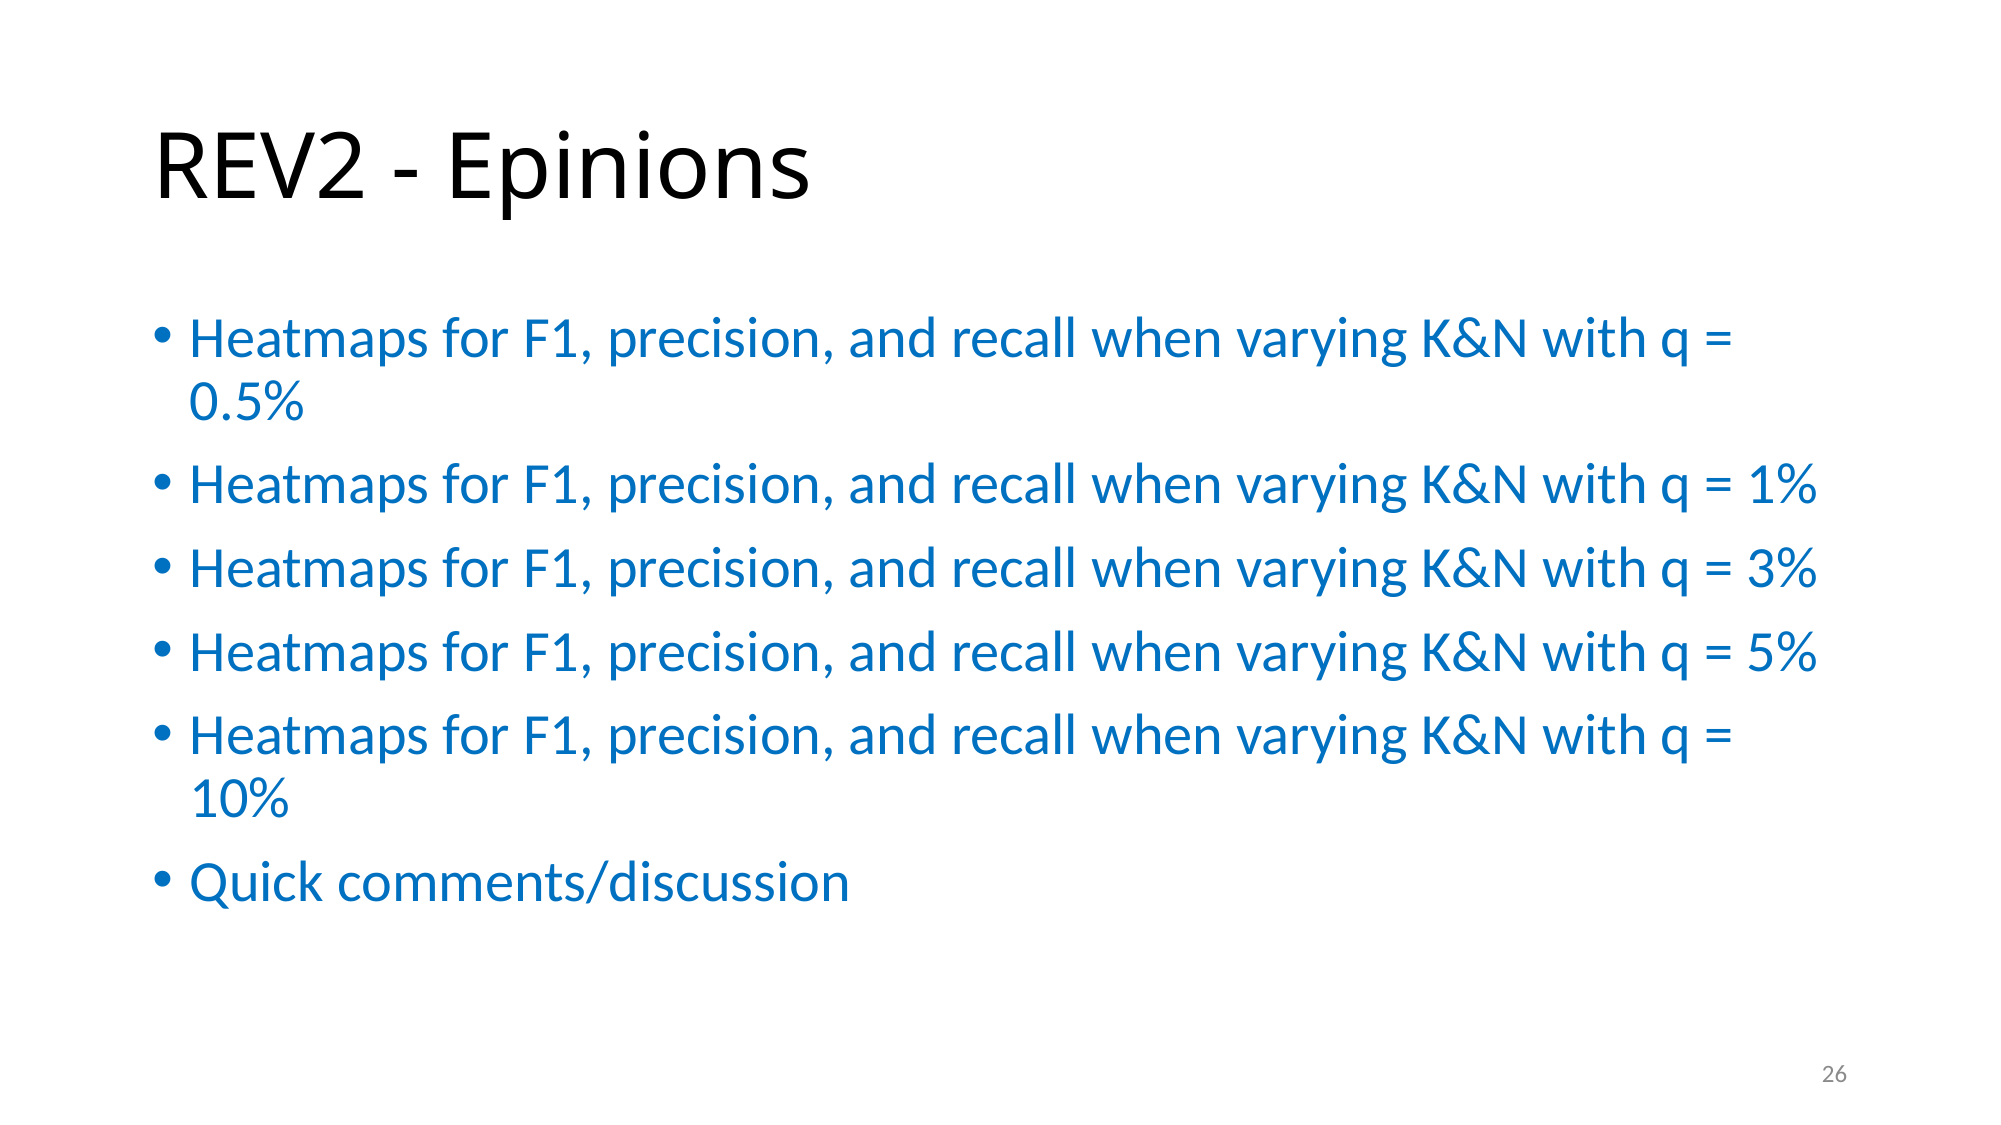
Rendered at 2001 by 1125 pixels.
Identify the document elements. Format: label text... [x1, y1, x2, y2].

title REV2 - Epinions [137, 59, 1863, 278]
list Heatmaps for F1, precision, and recall when varying K&N with q = 0.5% Heatmaps for F1, precision, and recall when varying K&N with q = 1% Heatmaps for F1, precision, and recall when varying K&N with q = 3% Heatmaps for F1, precision, and recall when varying K&N with q = 5% Heatmaps for F1, precision, and recall when varying K&N with q = 10% Quick comments/discussion [137, 299, 1863, 1014]
slide_number 26 [1412, 1042, 1863, 1103]
